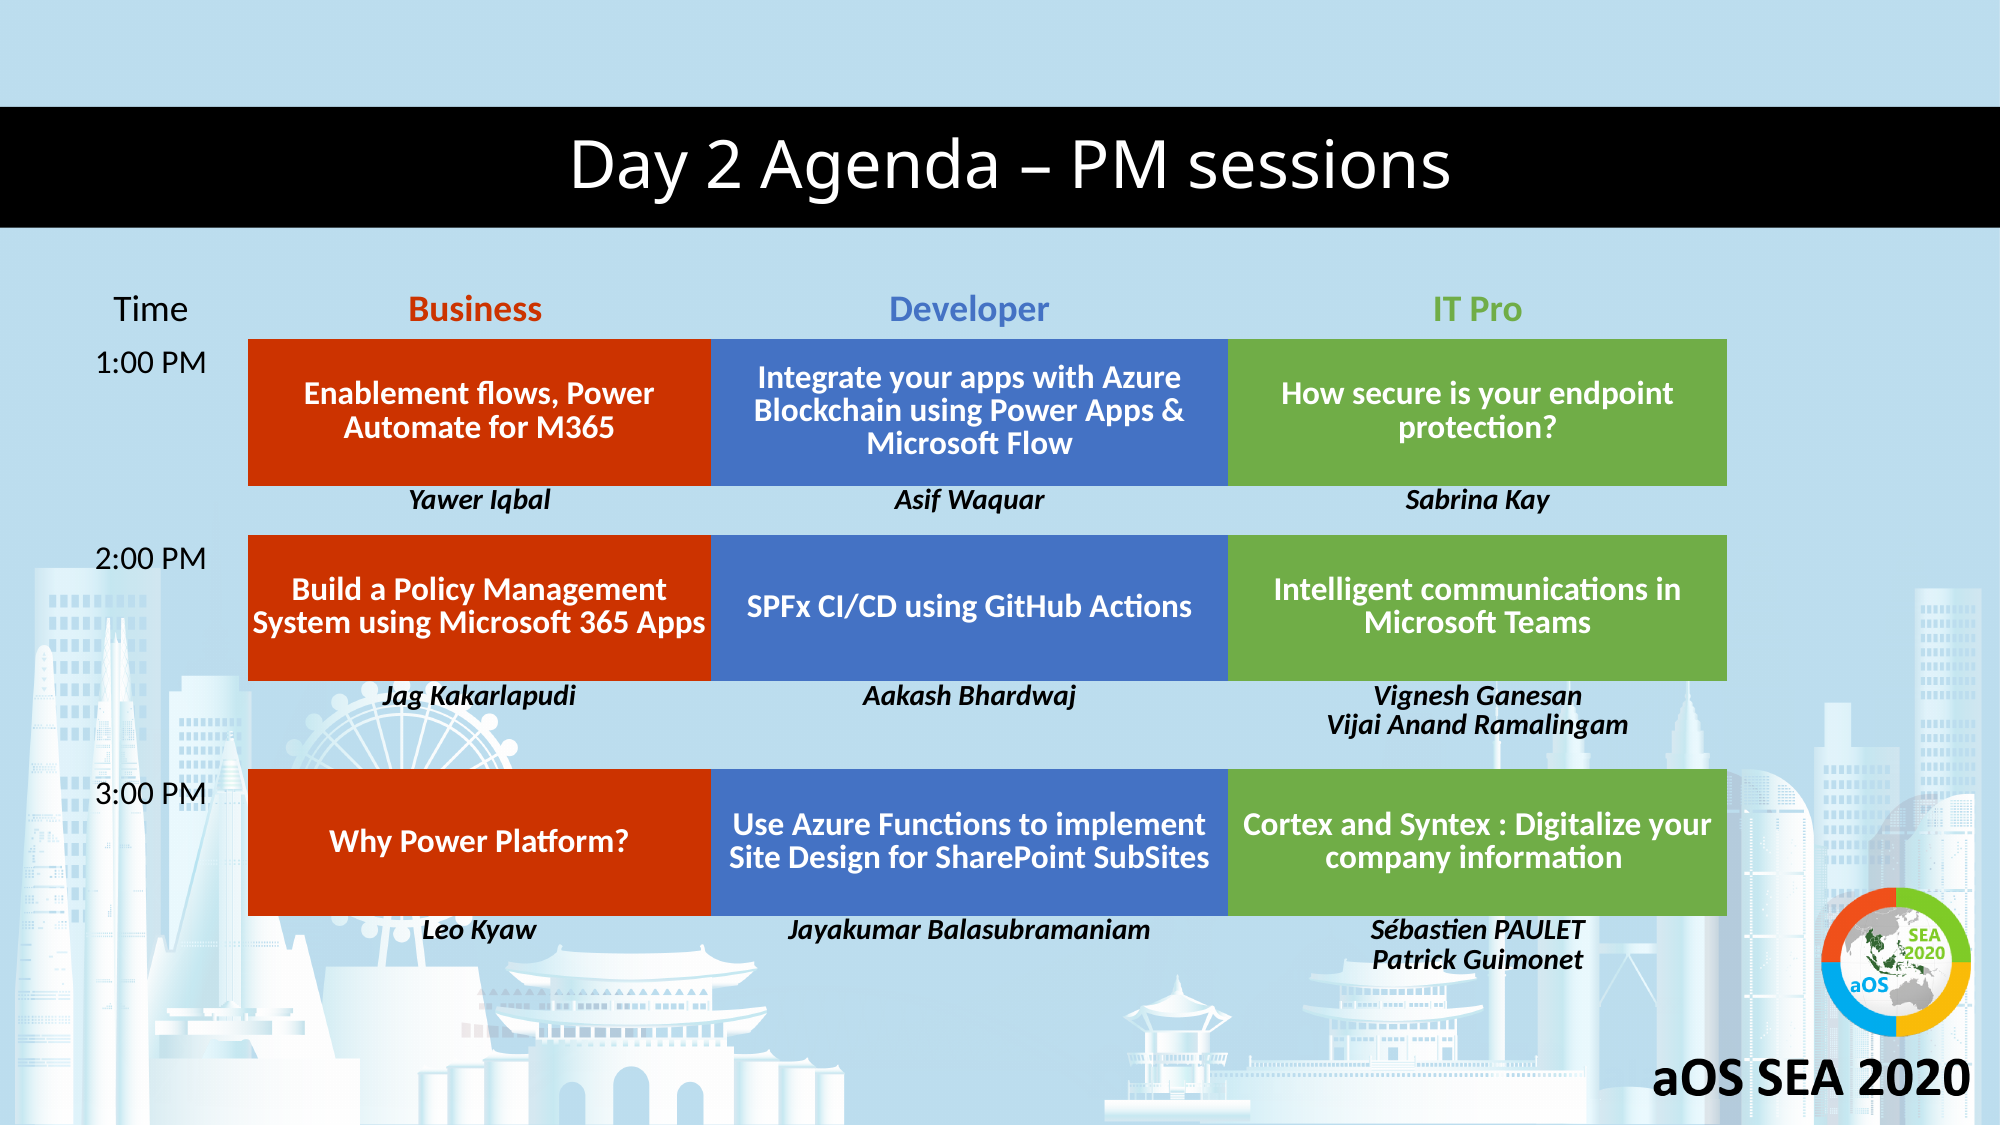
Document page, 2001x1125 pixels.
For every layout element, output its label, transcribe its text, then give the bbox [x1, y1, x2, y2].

table_header IT Pro [1228, 284, 1727, 339]
table_cell Vignesh Ganesan Vijai Anand Ramalingam [1228, 681, 1727, 769]
table_cell Integrate your apps with Azure Blockchain using Power Apps & Microsoft Flow [711, 339, 1228, 486]
picture [0, 229, 2000, 1125]
table_cell Why Power Platform? [248, 769, 711, 916]
picture [0, 0, 2000, 106]
table_cell SPFx CI/CD using GitHub Actions [711, 535, 1228, 681]
table_cell 2:00 PM [54, 535, 248, 769]
table_cell Sébastien PAULET Patrick Guimonet [1228, 916, 1727, 1004]
table_cell Leo Kyaw [248, 916, 711, 1004]
table_cell Jag Kakarlapudi [248, 681, 711, 769]
table_header Developer [711, 284, 1228, 339]
table_cell Aakash Bhardwaj [711, 681, 1228, 769]
table_header Business [248, 284, 711, 339]
table_cell Asif Waquar [711, 486, 1228, 535]
table_cell Yawer Iqbal [248, 486, 711, 535]
table_cell Enablement flows, Power Automate for M365 [248, 339, 711, 486]
table_cell How secure is your endpoint protection? [1228, 339, 1727, 486]
table_cell Cortex and Syntex : Digitalize your company information [1228, 769, 1727, 916]
text_box [0, 106, 2000, 229]
table_cell Intelligent communications in Microsoft Teams [1228, 535, 1727, 681]
table_cell Build a Policy Management System using Microsoft 365 Apps [248, 535, 711, 681]
table_cell 3:00 PM [54, 769, 248, 1004]
table_cell Use Azure Functions to implement Site Design for SharePoint SubSites [711, 769, 1228, 916]
table_header Time [54, 284, 248, 339]
table_cell 1:00 PM [54, 339, 248, 535]
text_box Day 2 Agenda – PM sessions [91, 105, 1931, 228]
table_cell Sabrina Kay [1228, 486, 1727, 535]
table_cell Jayakumar Balasubramaniam [711, 916, 1228, 1004]
